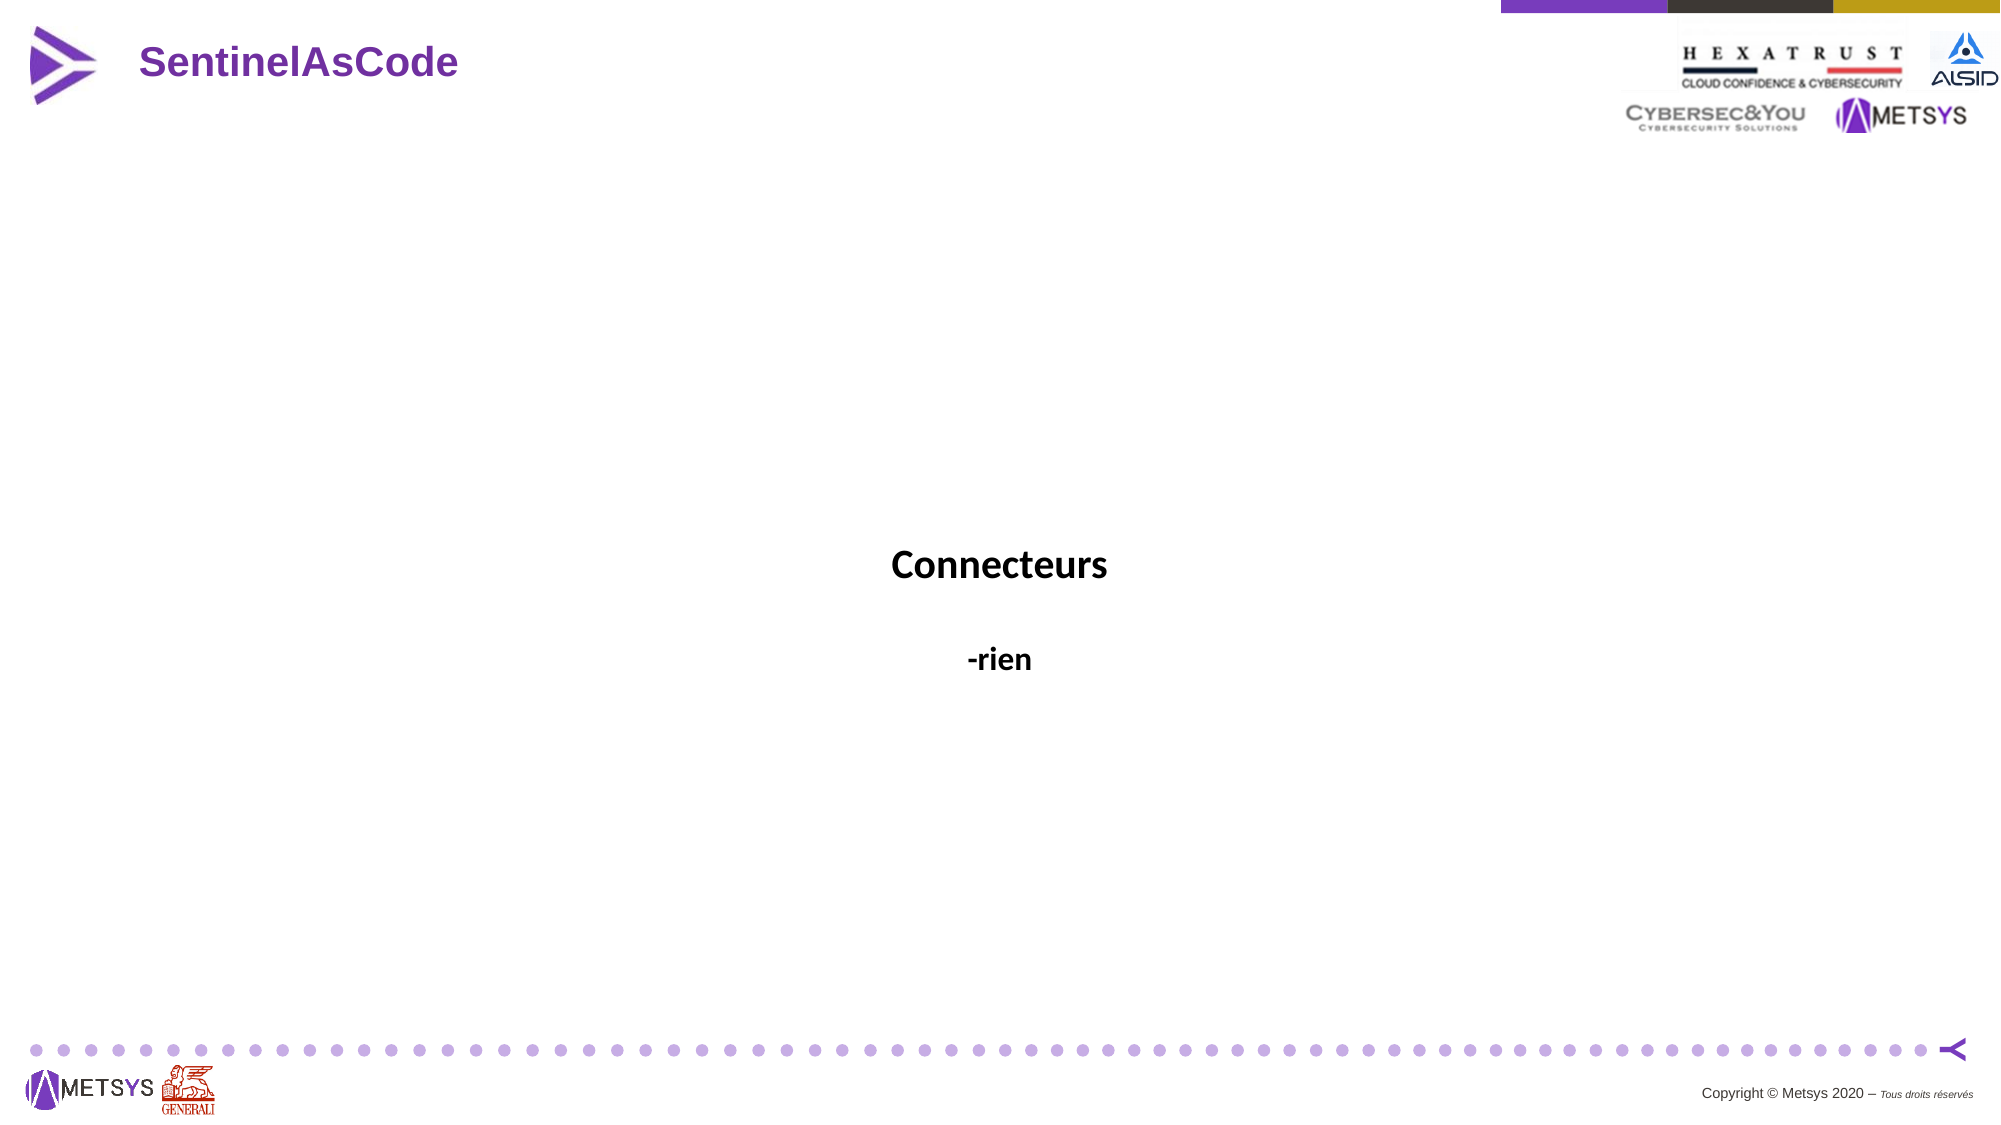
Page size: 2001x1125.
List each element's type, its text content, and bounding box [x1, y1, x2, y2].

picture [25, 1070, 153, 1110]
picture [30, 26, 98, 105]
picture [161, 1065, 215, 1115]
picture [1621, 16, 2000, 133]
text_box SentinelAsCode [124, 27, 475, 92]
text_box Connecteurs -rien [333, 529, 1667, 685]
